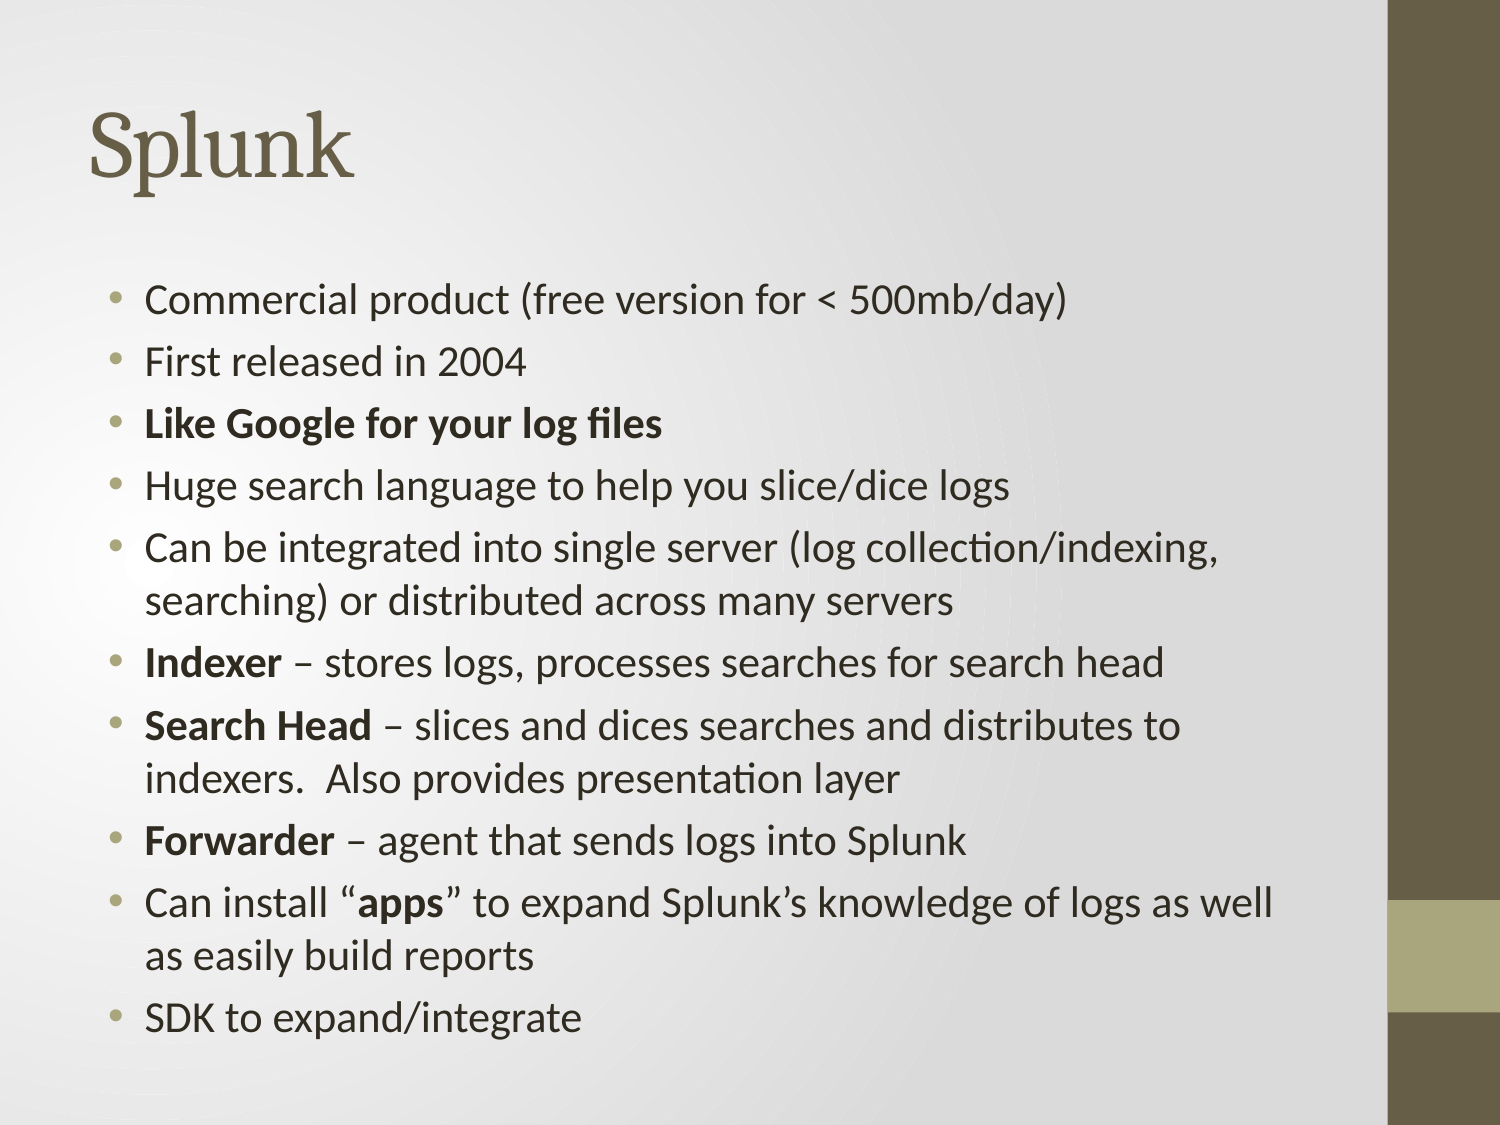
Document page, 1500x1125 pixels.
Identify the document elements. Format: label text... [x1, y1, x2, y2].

title Splunk [75, 45, 1325, 233]
list Commercial product (free version for < 500mb/day) First released in 2004 Like Google for your log files Huge search language to help you slice/dice logs Can be integrated into single server (log collection/indexing, searching) or distributed across many servers Indexer – stores logs, processes searches for search head Search Head – slices and dices searches and distributes to indexers. Also provides presentation layer Forwarder – agent that sends logs into Splunk Can install “apps” to expand Splunk’s knowledge of logs as well as easily build reports SDK to expand/integrate [75, 262, 1325, 1050]
